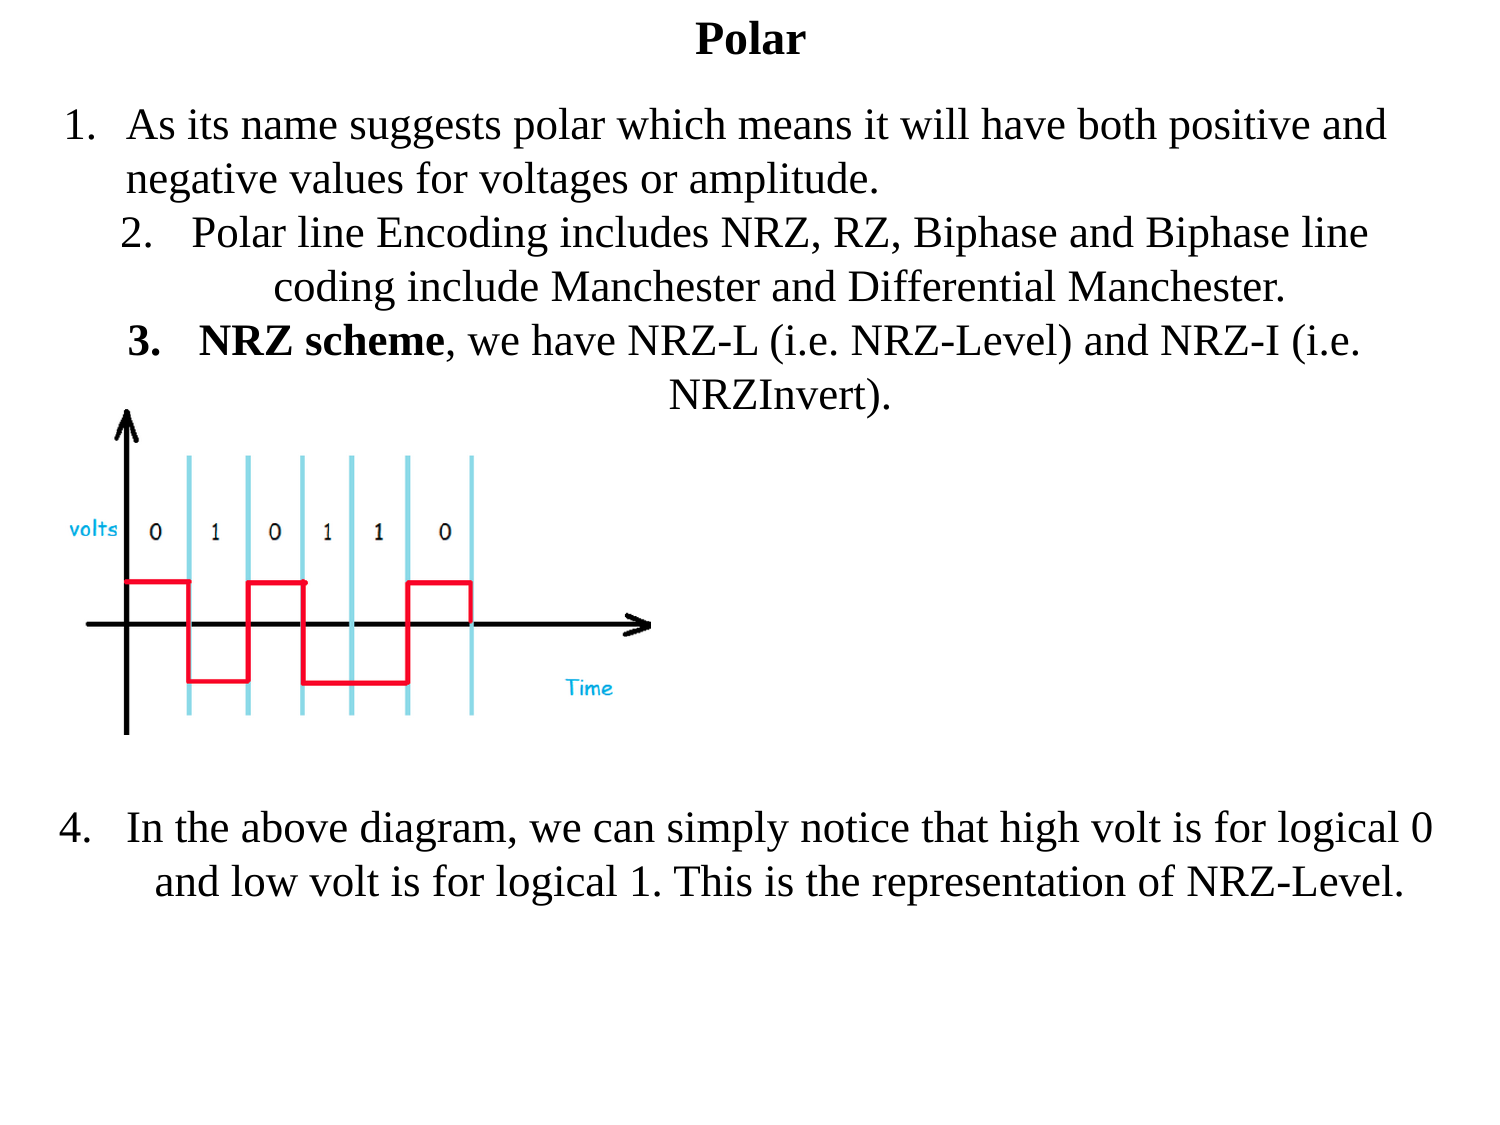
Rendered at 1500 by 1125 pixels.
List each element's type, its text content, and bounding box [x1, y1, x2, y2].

subtitle As its name suggests polar which means it will have both positive and negative values for voltages or amplitude. Polar line Encoding includes NRZ, RZ, Biphase and Biphase line coding include Manchester and Differential Manchester. NRZ scheme, we have NRZ-L (i.e. NRZ-Level) and NRZ-I (i.e. NRZInvert). In the above diagram, we can simply notice that high volt is for logical 0 and low volt is for logical 1. This is the representation of NRZ-Level. [34, 79, 1451, 925]
picture [34, 390, 652, 735]
title Polar [77, 0, 1353, 79]
